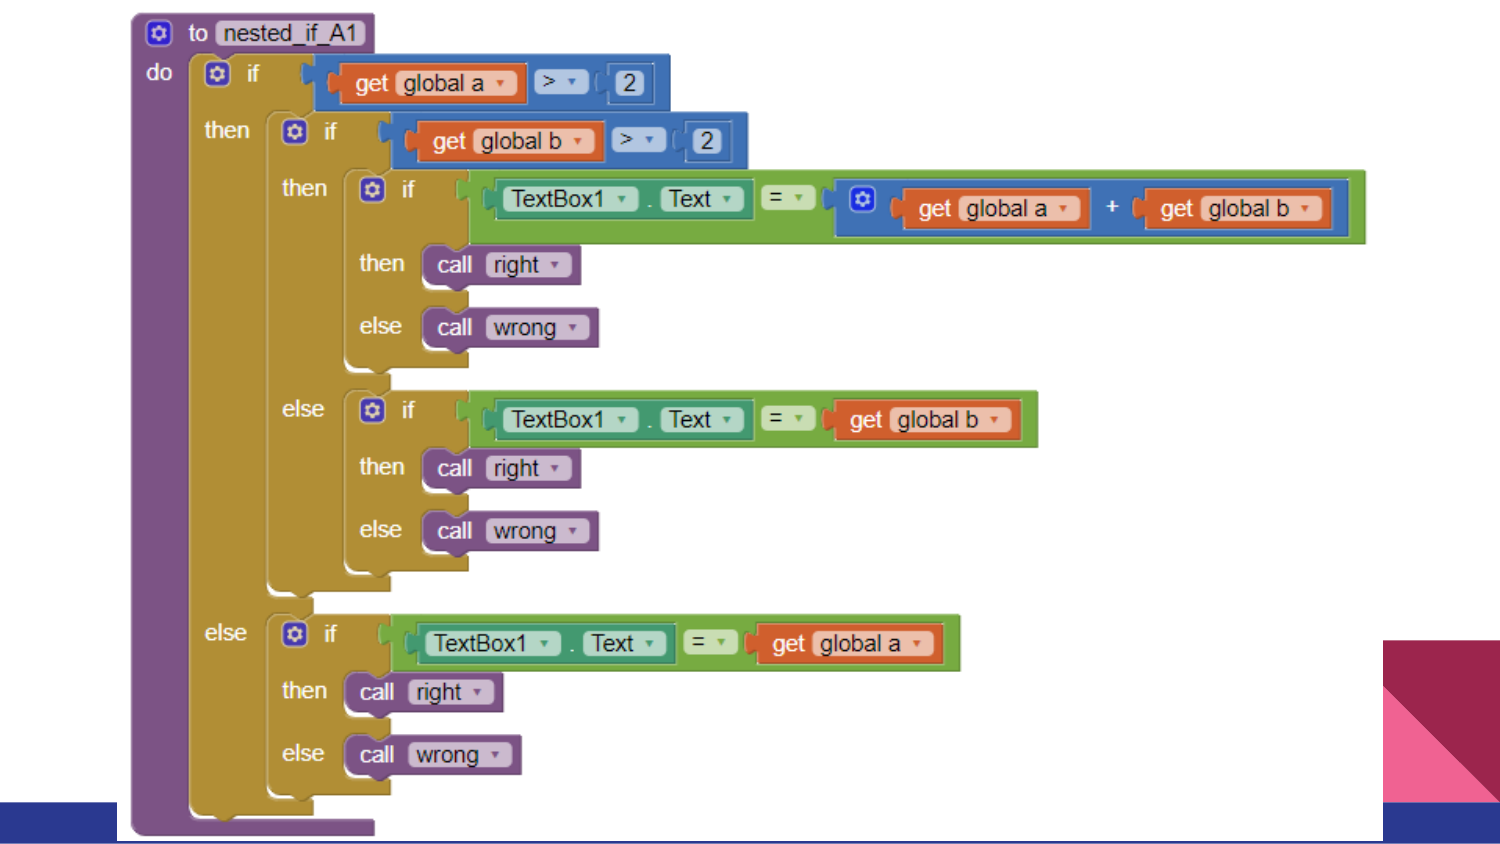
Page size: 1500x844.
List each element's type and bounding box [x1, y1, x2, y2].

picture [117, 0, 1383, 841]
